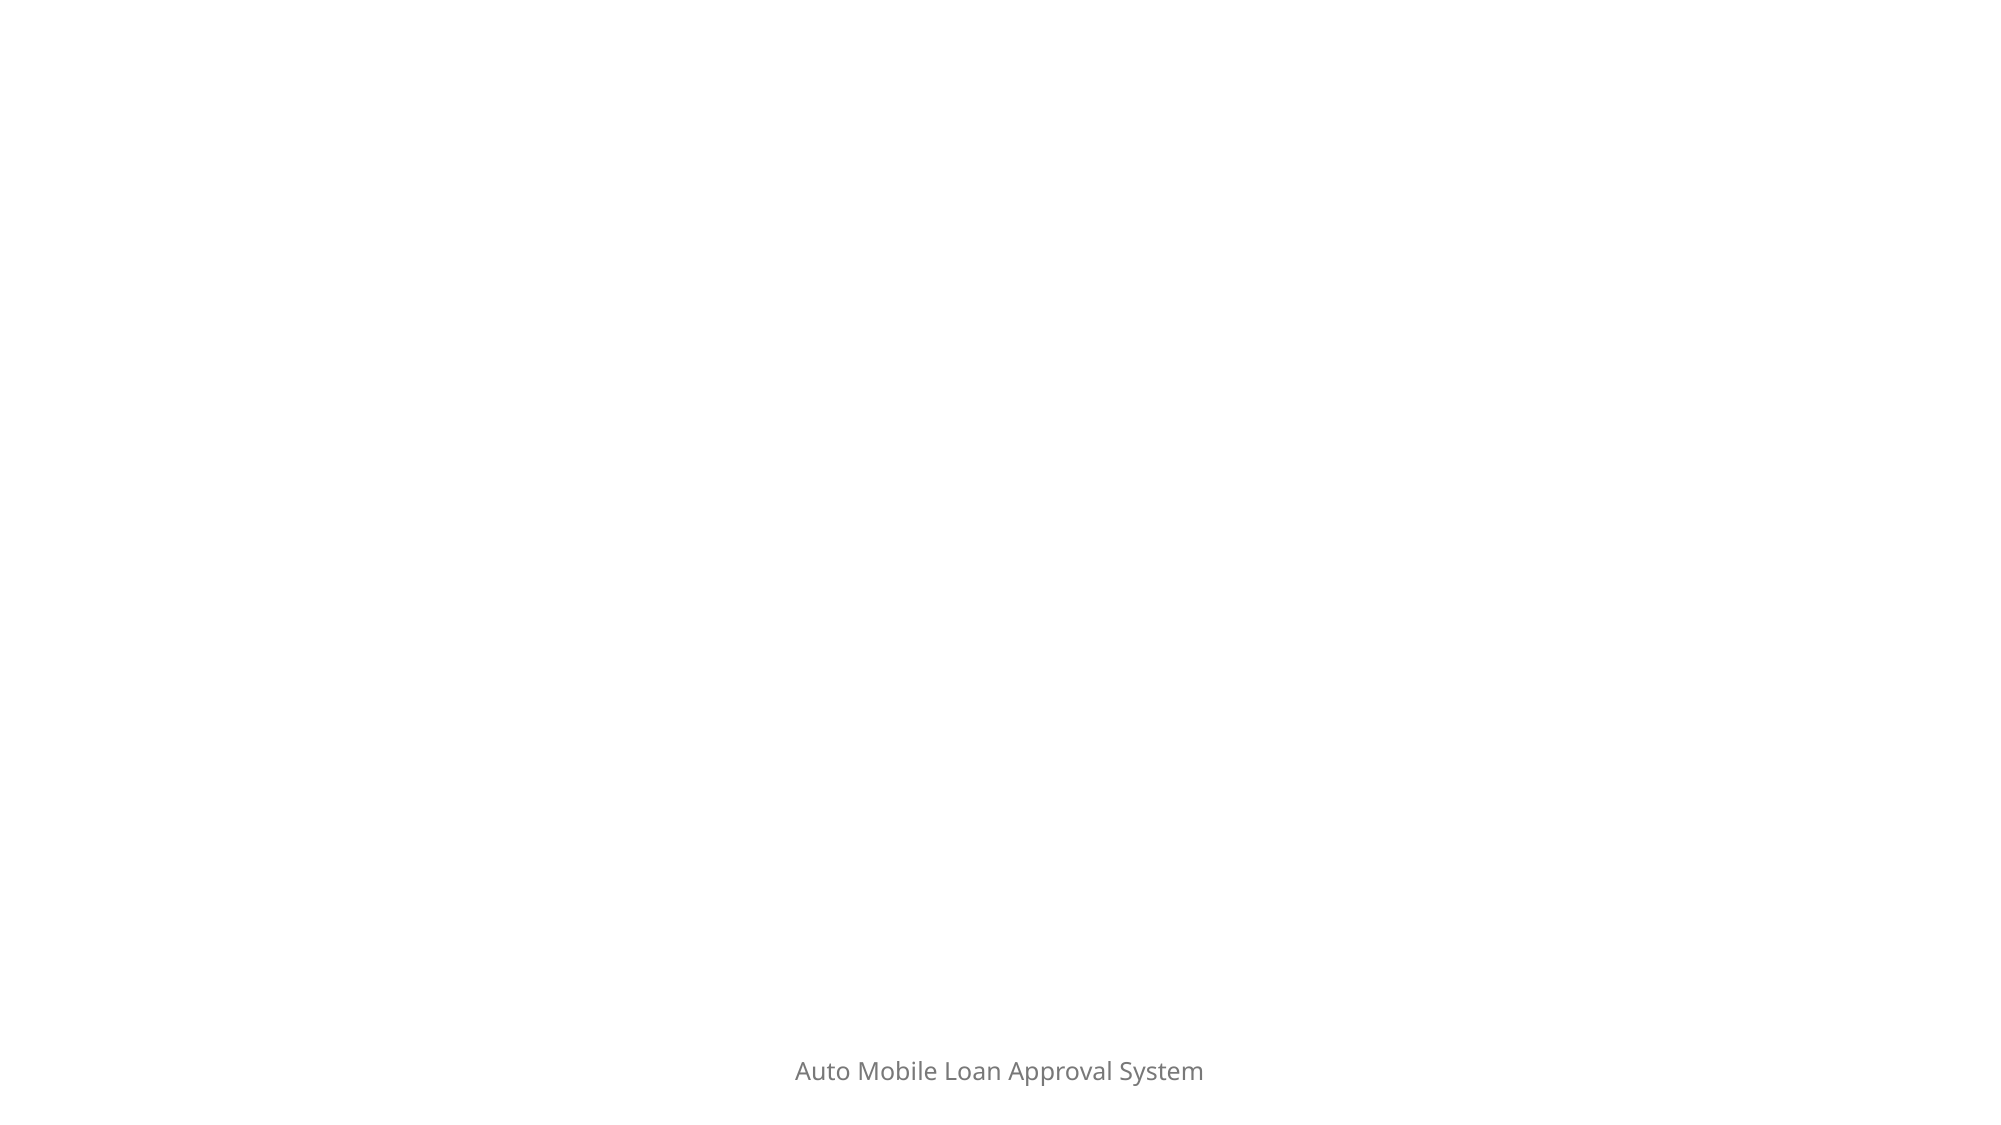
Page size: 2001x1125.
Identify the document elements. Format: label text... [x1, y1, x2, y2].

footer Auto Mobile Loan Approval System [662, 1042, 1338, 1103]
